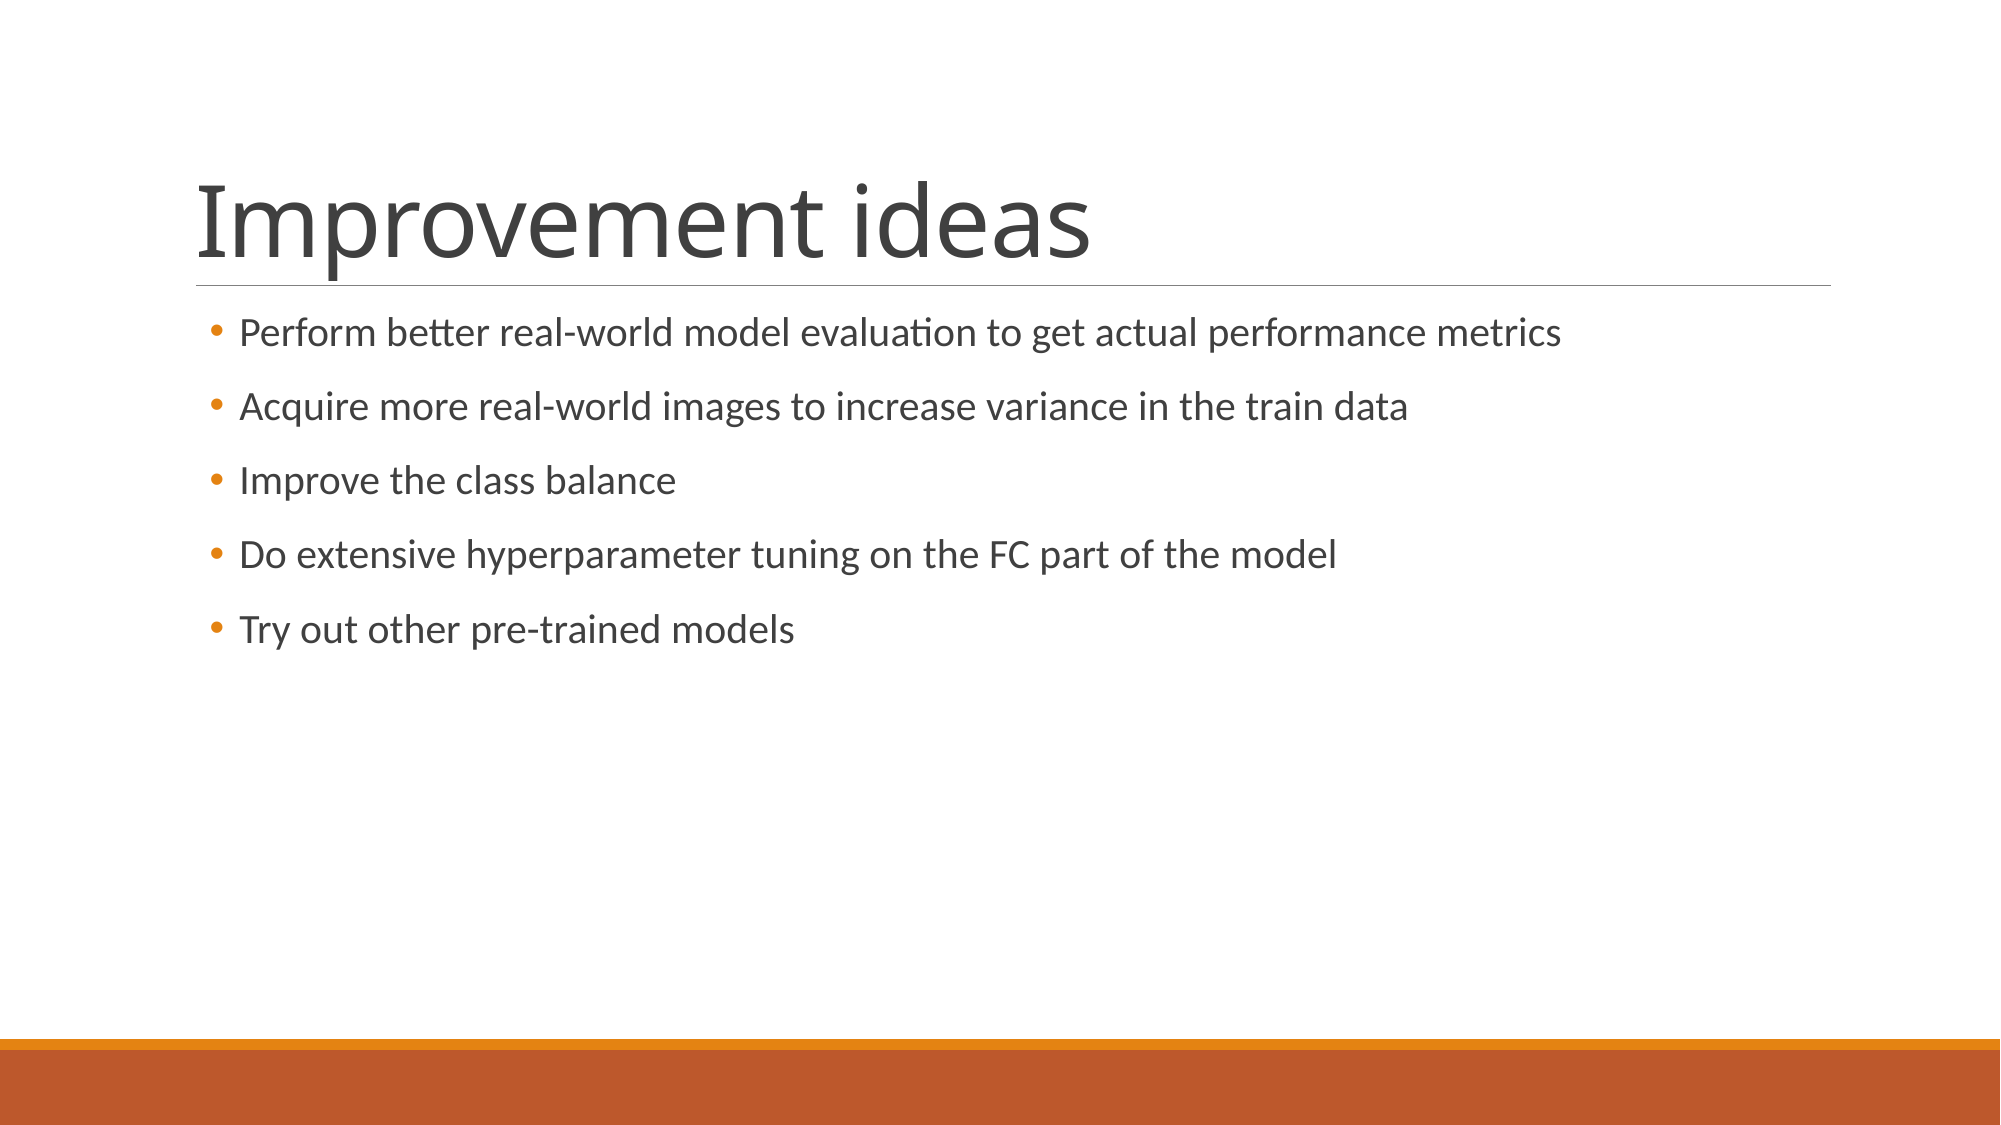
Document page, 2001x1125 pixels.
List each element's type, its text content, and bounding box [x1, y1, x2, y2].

list Perform better real-world model evaluation to get actual performance metrics Acquire more real-world images to increase variance in the train data Improve the class balance Do extensive hyperparameter tuning on the FC part of the model Try out other pre-trained models [180, 302, 1830, 963]
title Improvement ideas [180, 47, 1830, 285]
